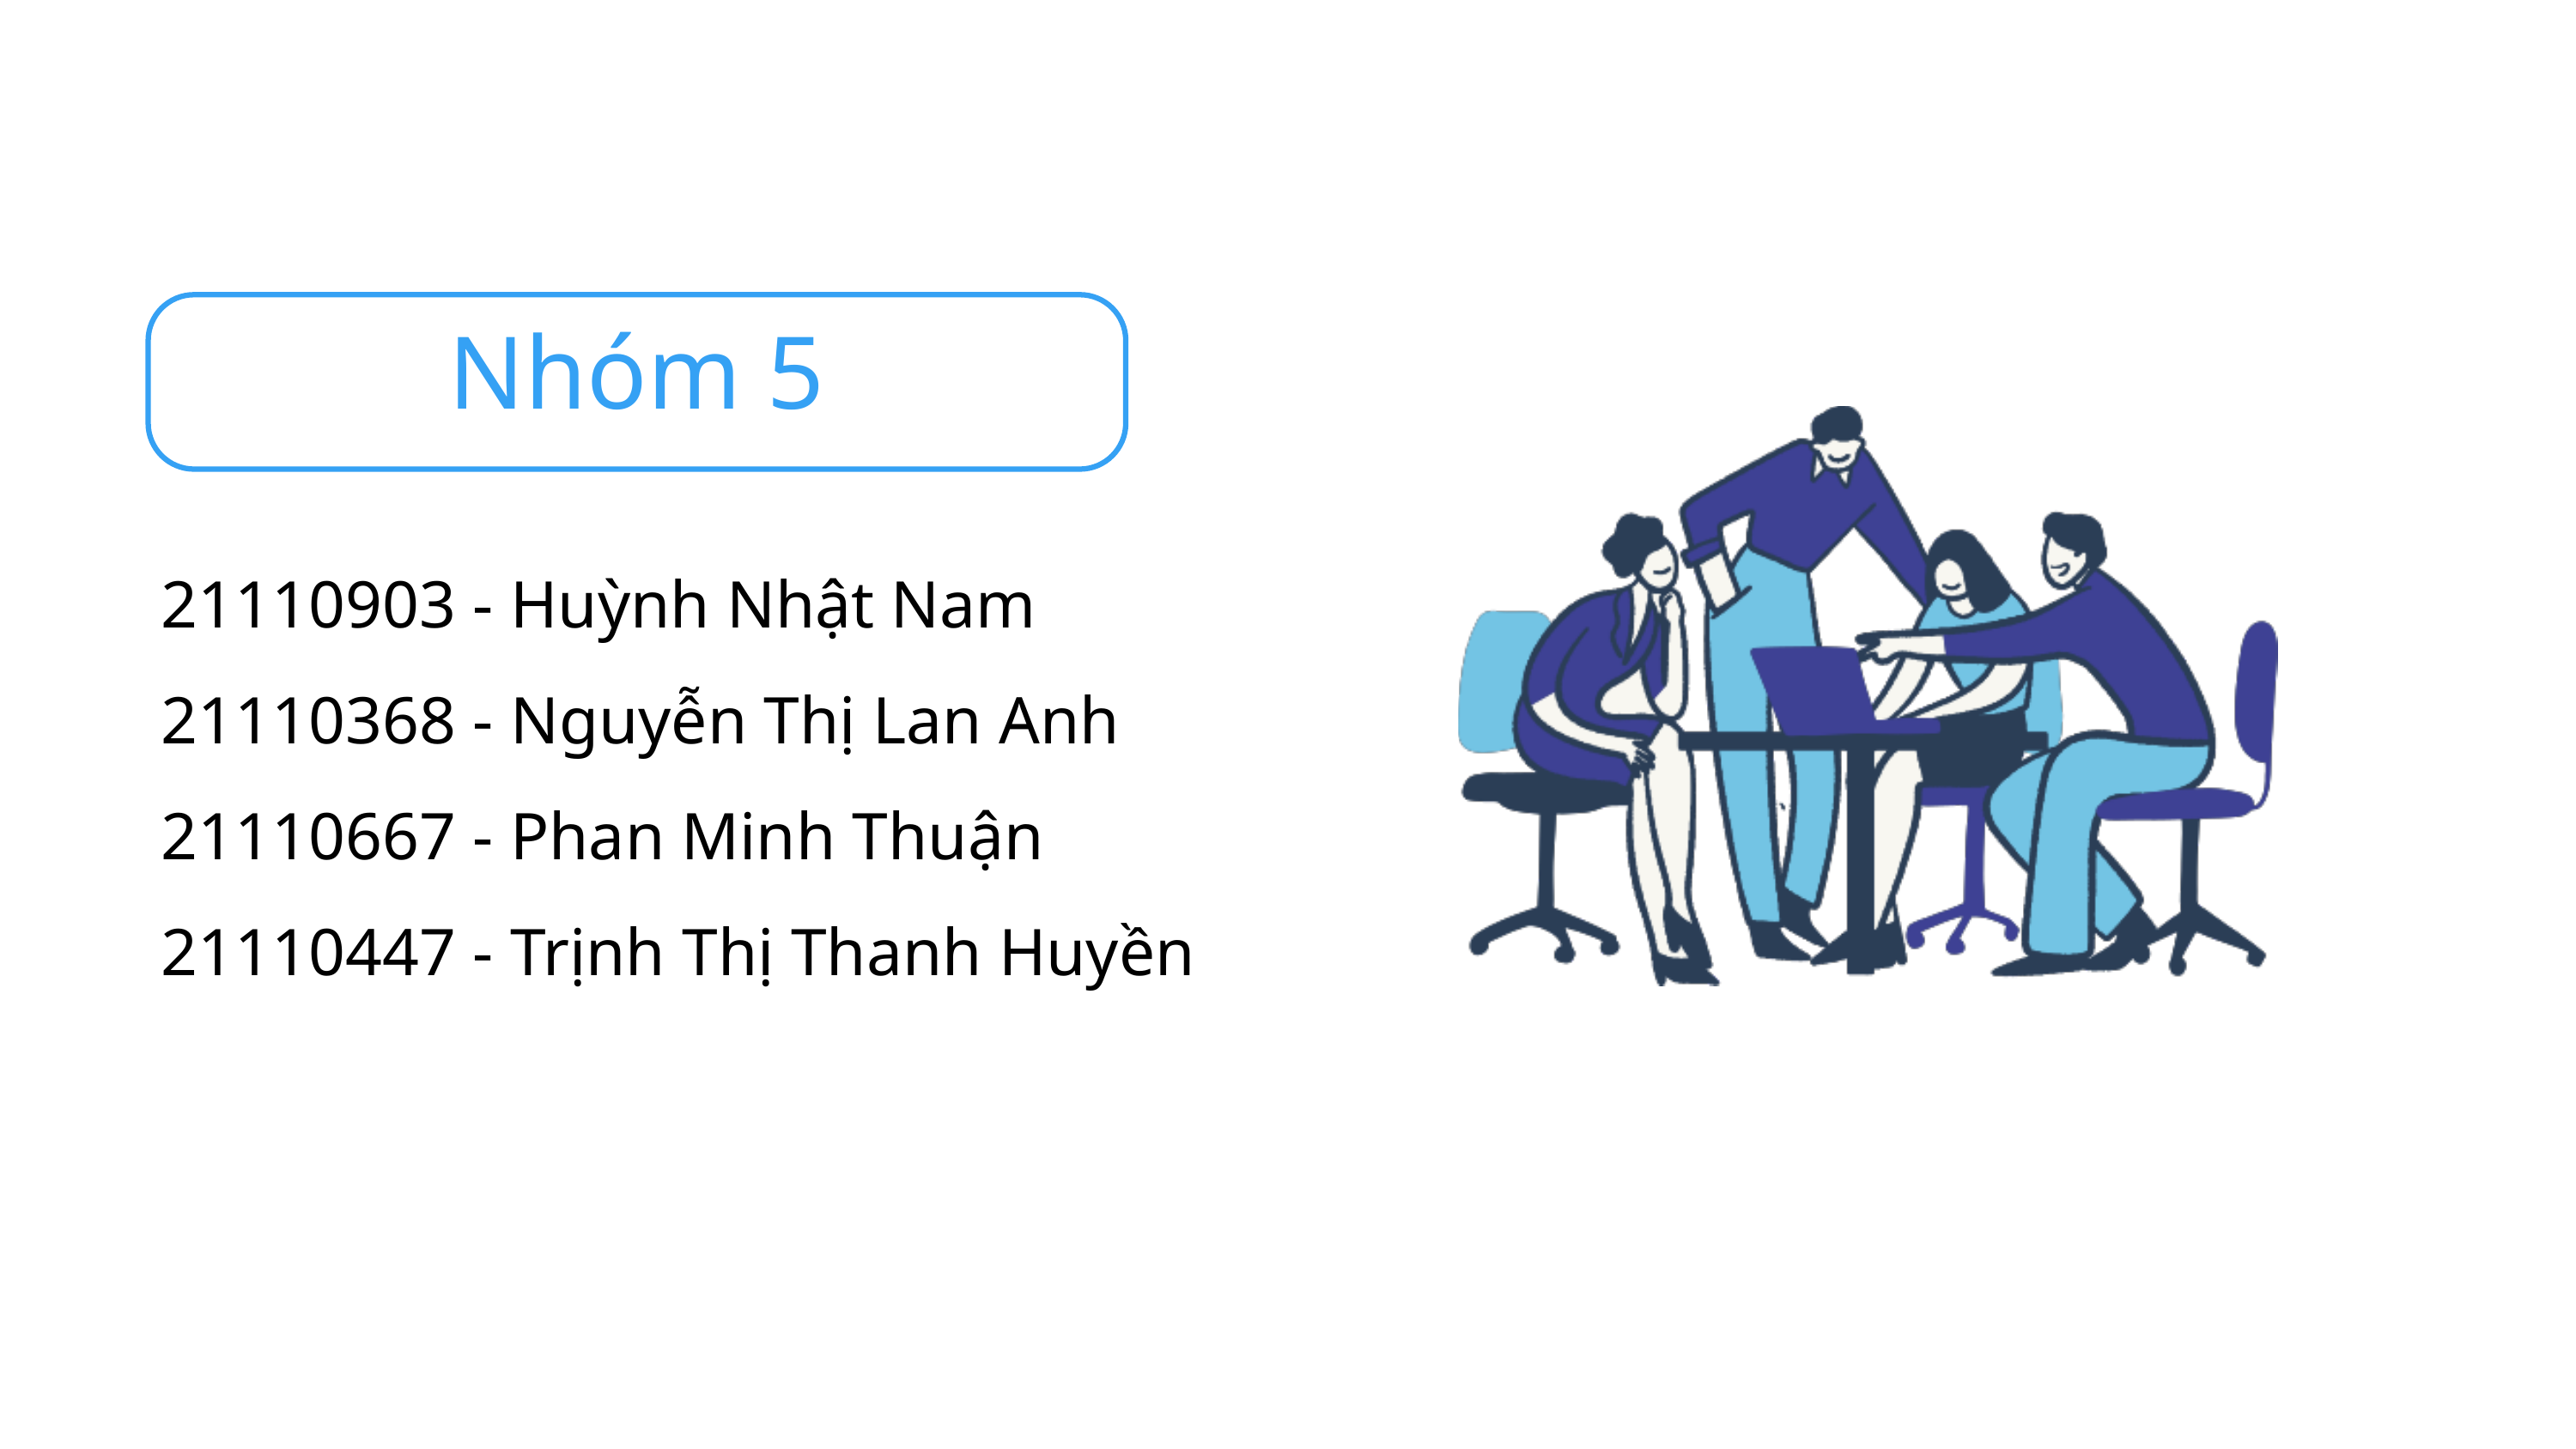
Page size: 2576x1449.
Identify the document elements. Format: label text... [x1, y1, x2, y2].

text_box 21110447 - Trịnh Thị Thanh Huyền [161, 898, 1207, 989]
text_box 21110903 - Huỳnh Nhật Nam [161, 550, 1142, 641]
text_box 21110368 - Nguyễn Thị Lan Anh [161, 666, 1142, 757]
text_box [148, 294, 1127, 470]
text_box [1458, 406, 2278, 986]
text_box 21110667 - Phan Minh Thuận [161, 782, 1142, 873]
